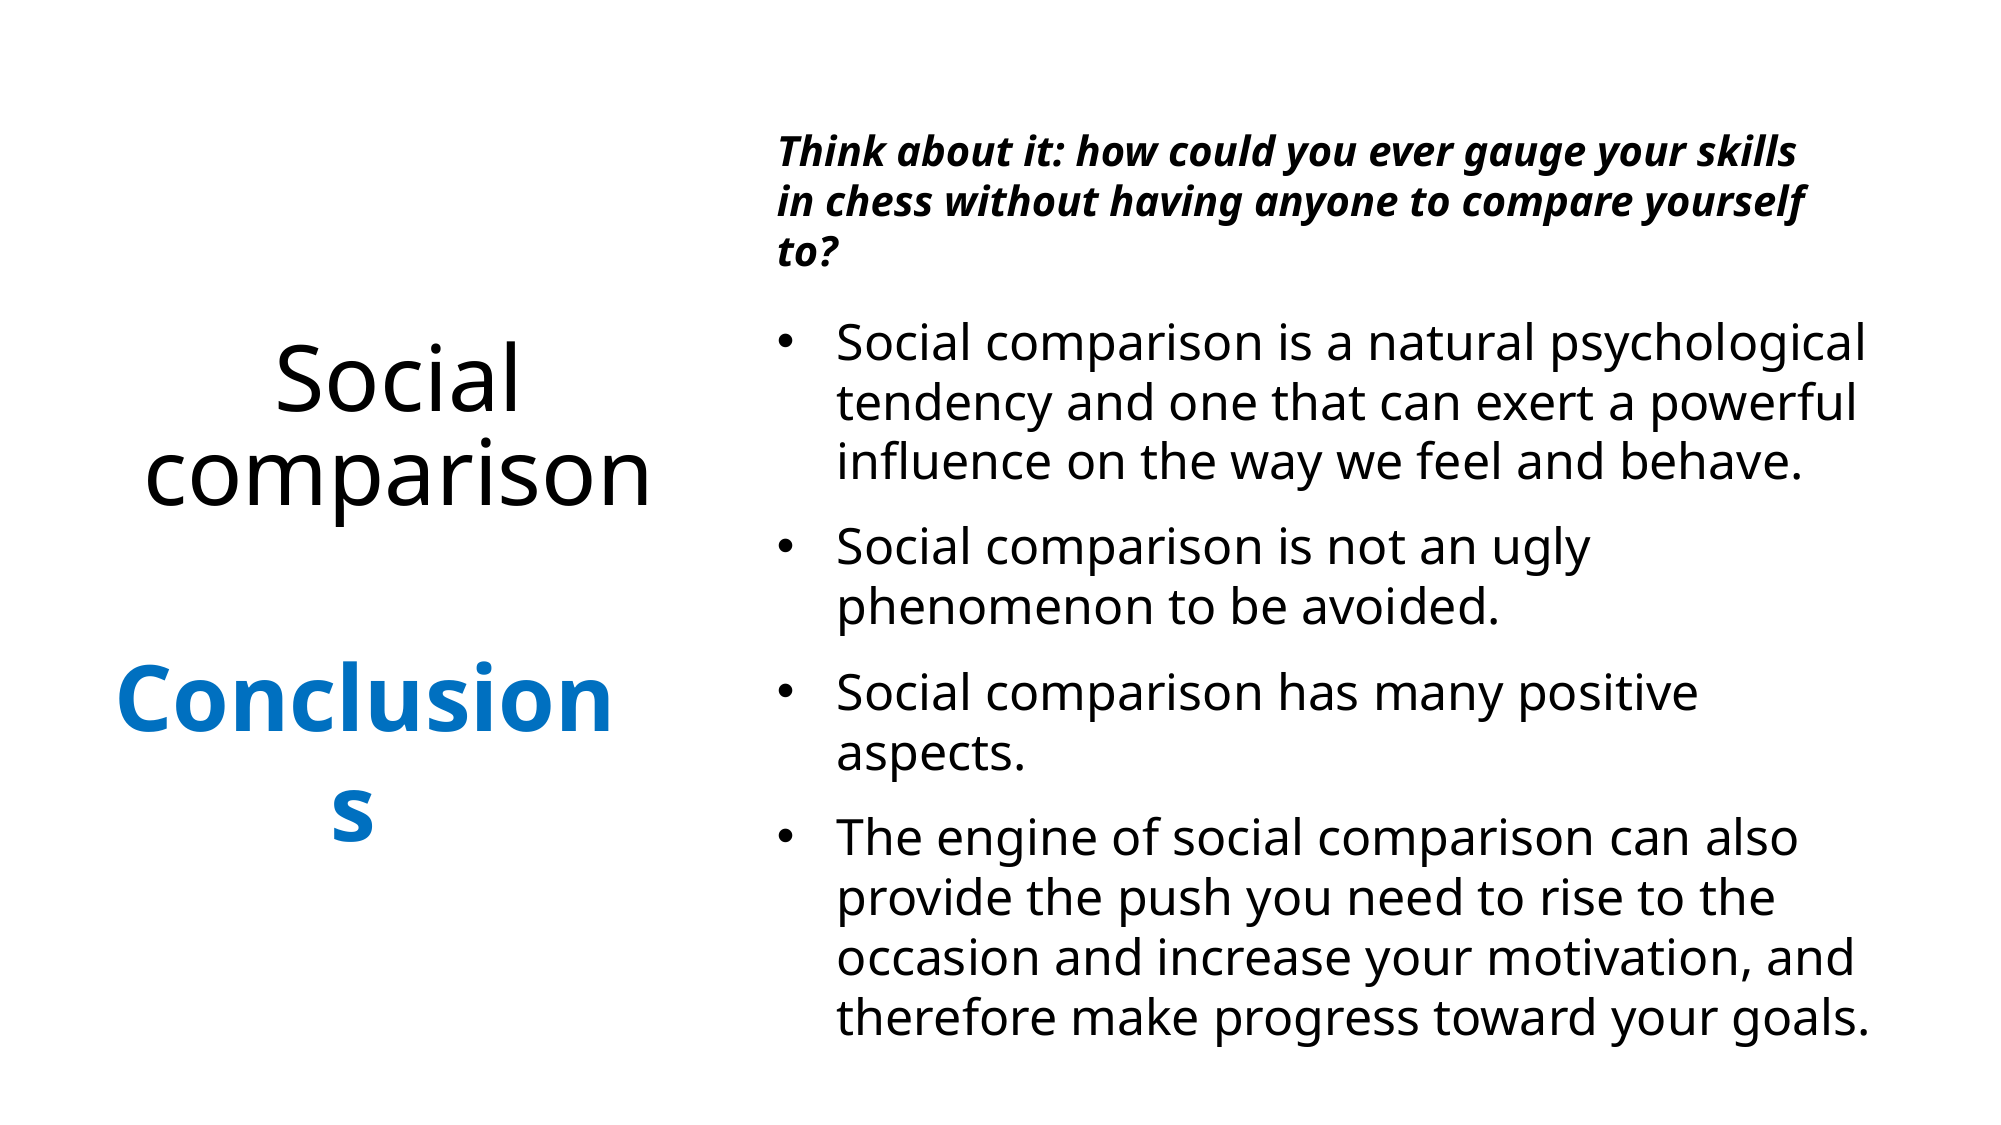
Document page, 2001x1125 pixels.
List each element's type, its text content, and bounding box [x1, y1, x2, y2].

text_box Conclusions [86, 632, 644, 868]
text_box Social comparison [111, 228, 686, 633]
text_box Think about it: how could you ever gauge your skills in chess without having anyone to compare yourself to? [762, 117, 1836, 283]
text_box Social comparison is a natural psychological tendency and one that can exert a powerful influence on the way we feel and behave. Social comparison is not an ugly phenomenon to be avoided. Social comparison has many positive aspects. The engine of social comparison can also provide the push you need to rise to the occasion and increase your motivation, and therefore make progress toward your goals. [762, 302, 1911, 1053]
